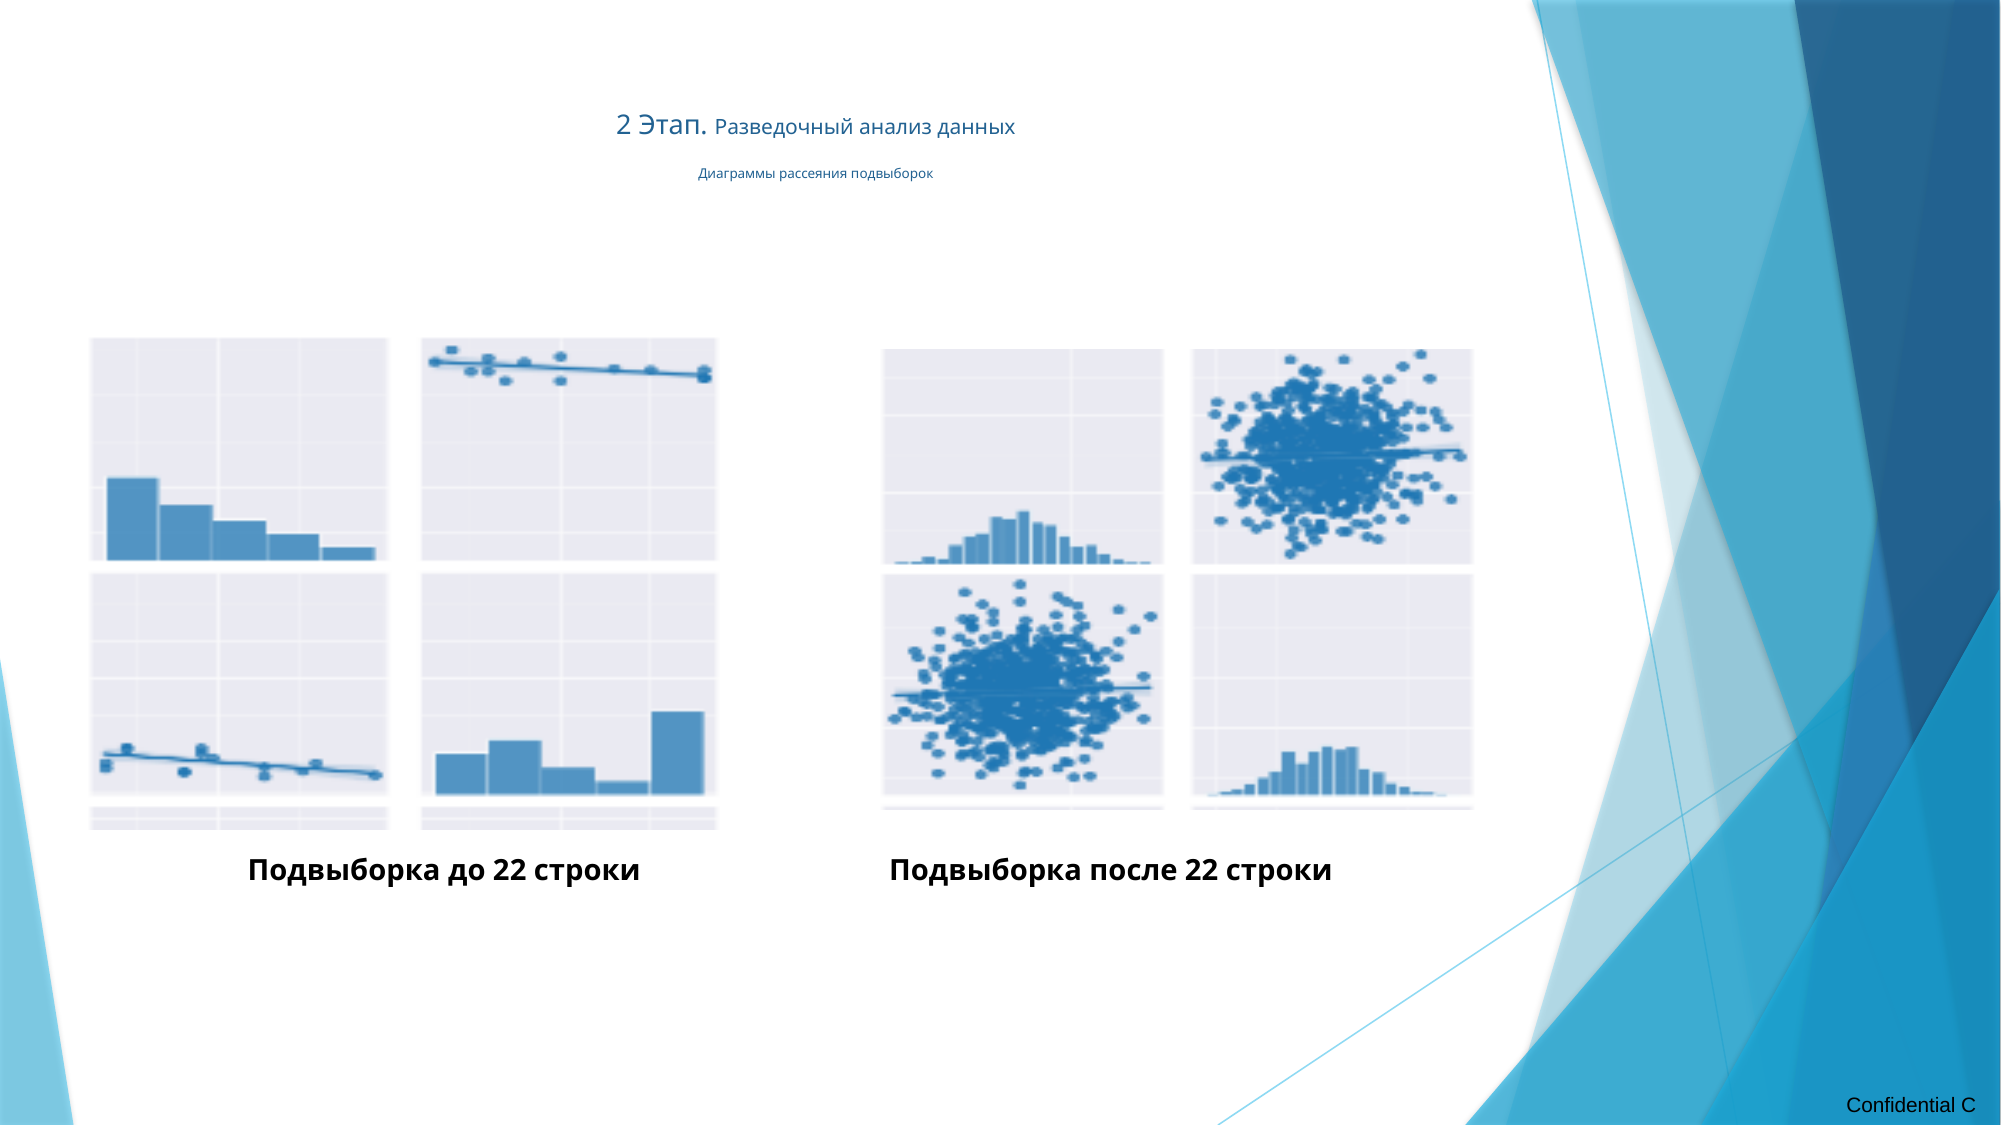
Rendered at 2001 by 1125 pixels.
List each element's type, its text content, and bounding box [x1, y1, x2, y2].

title 2 Этап. Разведочный анализ данных Диаграммы рассеяния подвыборок [111, 99, 1522, 190]
table_header Подвыборка после 22 строки [778, 841, 1444, 967]
picture [868, 348, 1485, 810]
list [65, 328, 733, 830]
table_header Подвыборка до 22 строки [111, 841, 778, 967]
